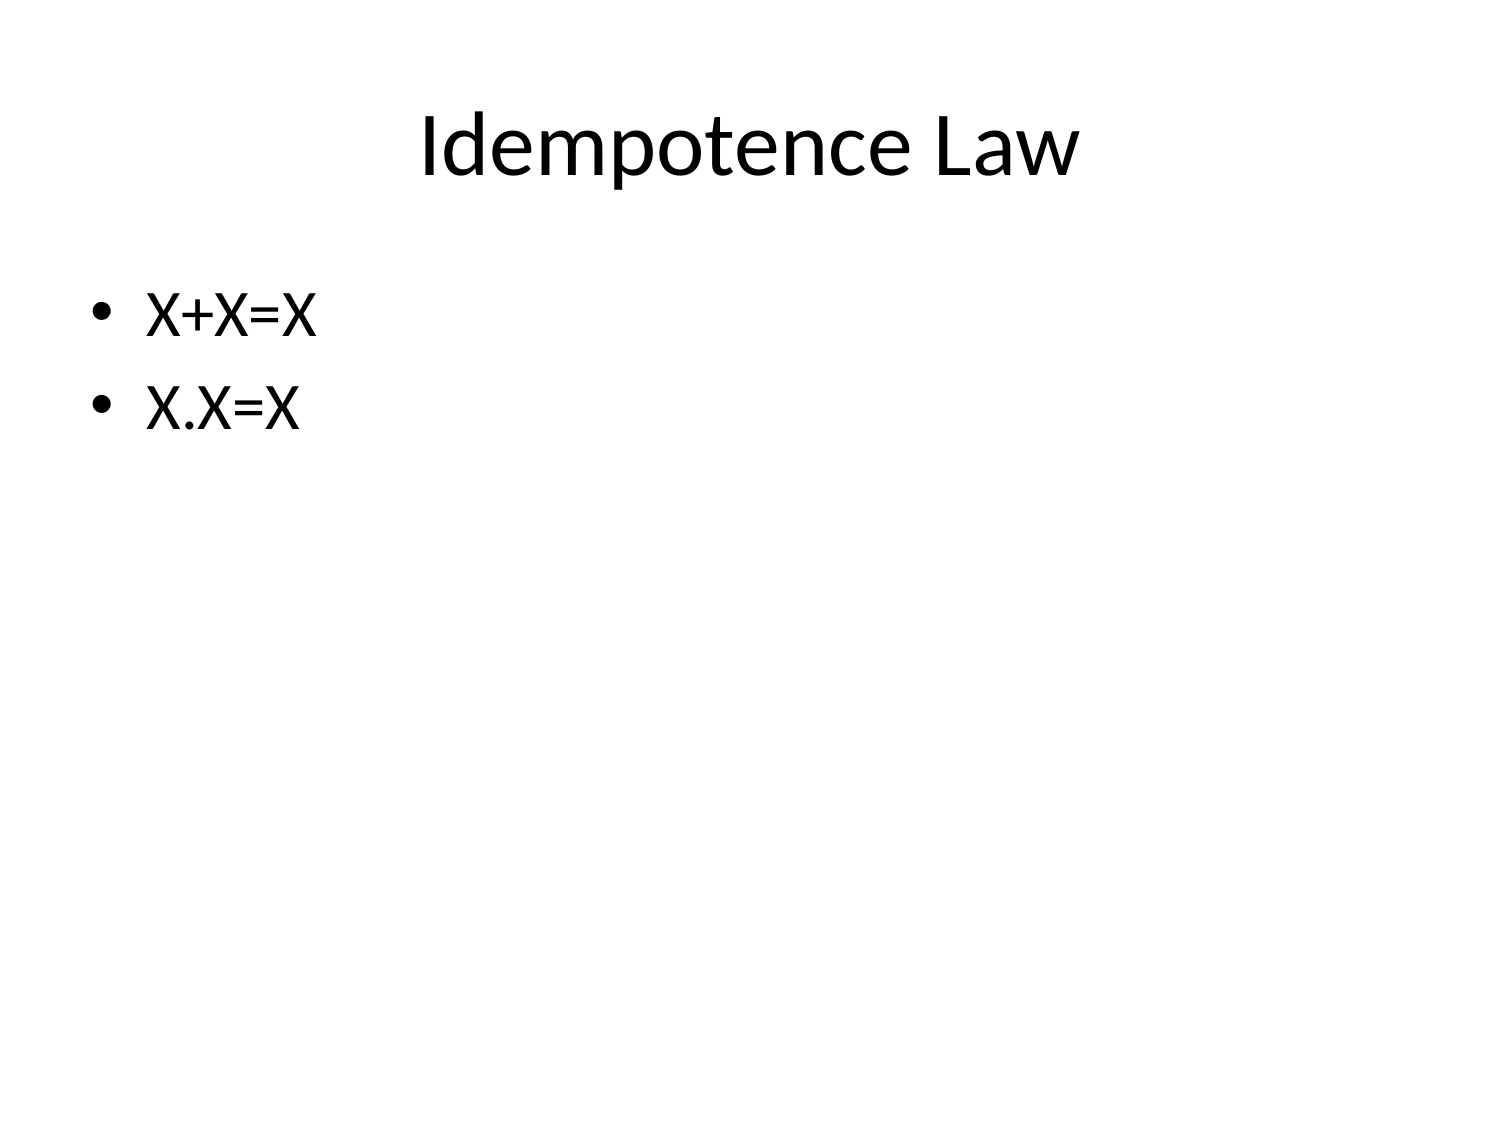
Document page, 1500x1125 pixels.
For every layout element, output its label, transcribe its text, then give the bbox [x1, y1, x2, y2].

list X+X=X X.X=X [75, 262, 1425, 1005]
title Idempotence Law [75, 45, 1425, 233]
